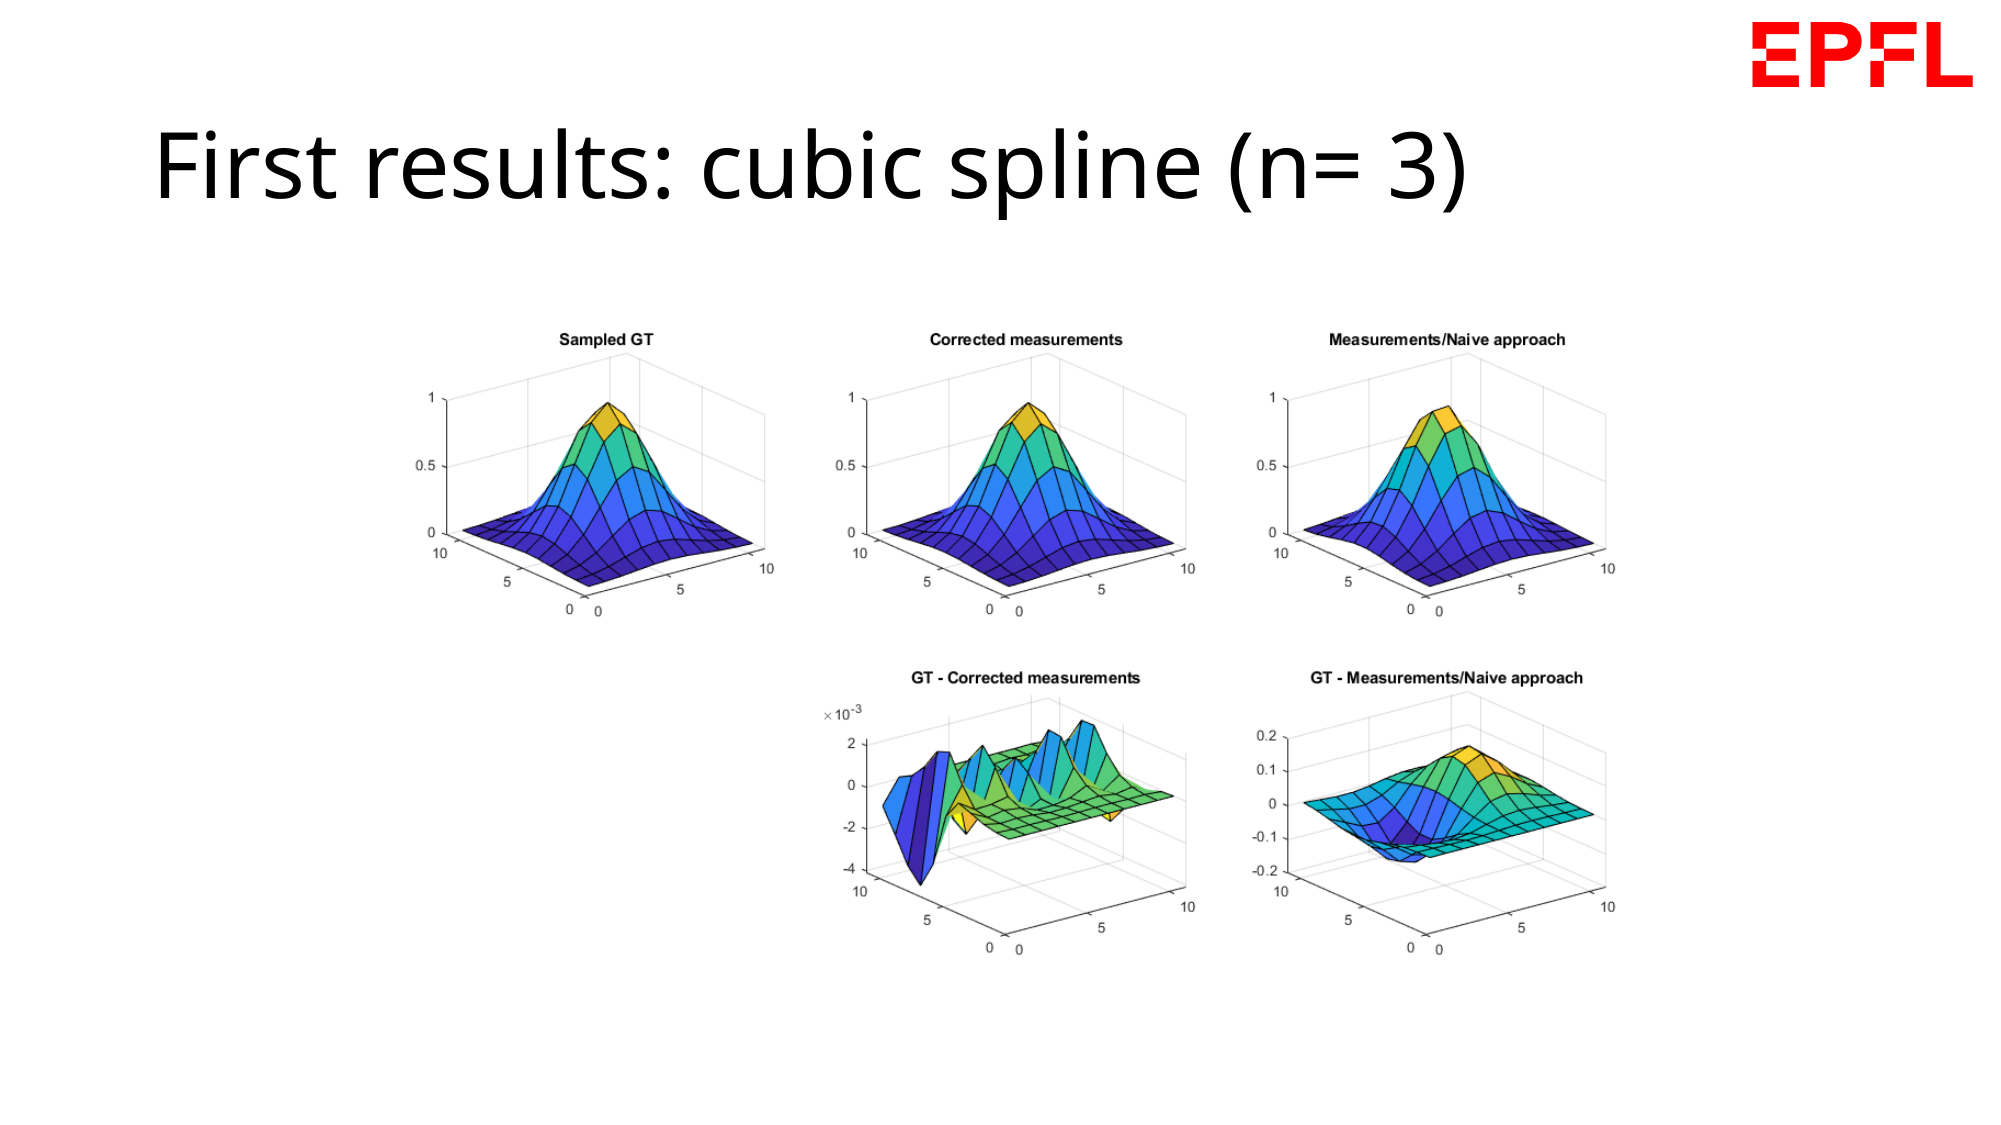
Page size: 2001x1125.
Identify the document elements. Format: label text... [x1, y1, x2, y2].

picture [1752, 22, 1973, 87]
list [251, 299, 1749, 1014]
title First results: cubic spline (n= 3) [137, 59, 1863, 278]
